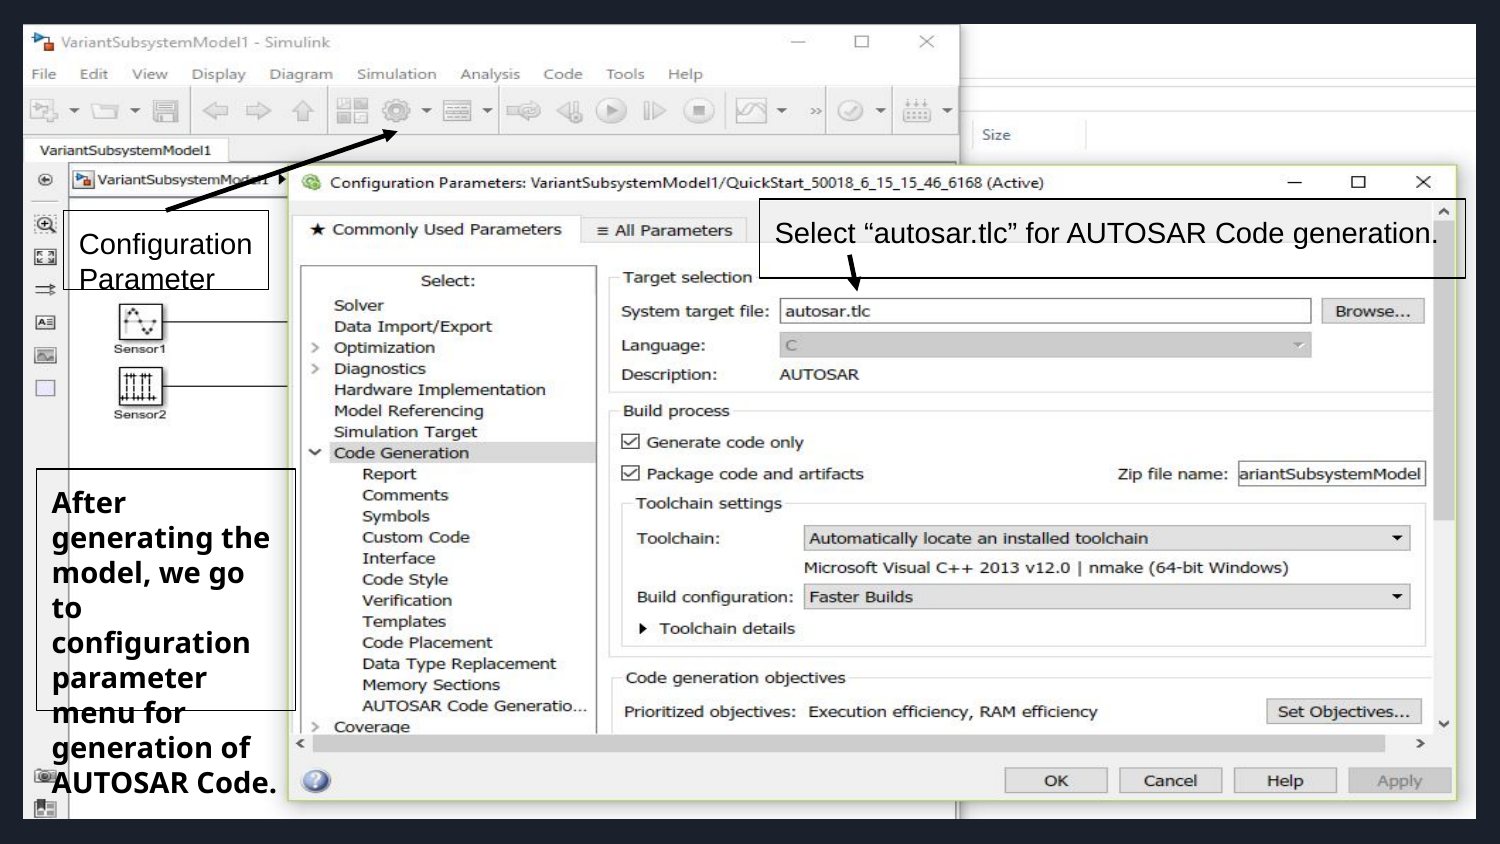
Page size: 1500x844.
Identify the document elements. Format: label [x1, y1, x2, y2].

text_box [165, 131, 398, 211]
text_box [849, 254, 858, 292]
picture [23, 24, 1477, 819]
